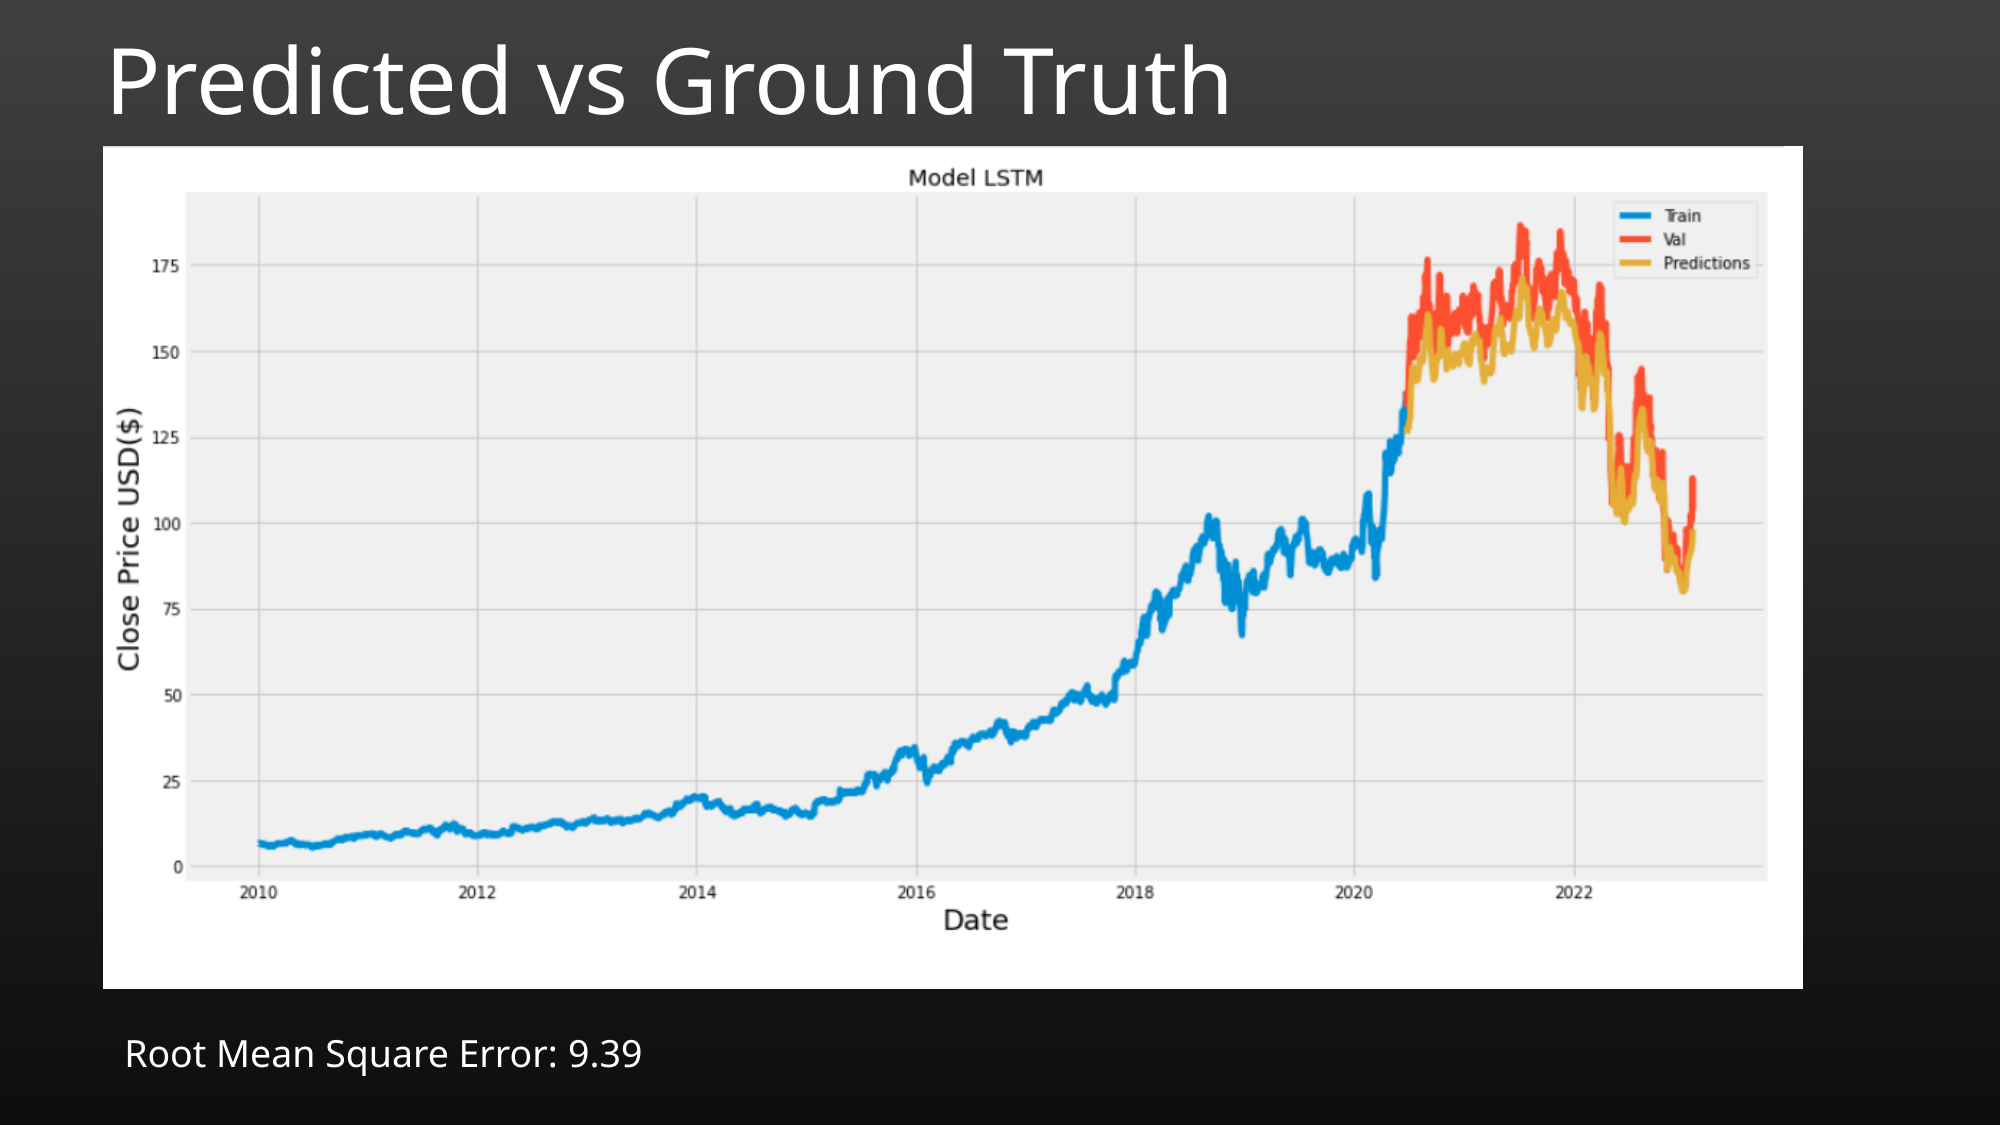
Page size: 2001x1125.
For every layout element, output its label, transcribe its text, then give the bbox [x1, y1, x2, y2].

text_box Root Mean Square Error: 9.39 [109, 1022, 1400, 1083]
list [103, 146, 1803, 989]
title Predicted vs Ground Truth [90, 22, 1816, 147]
